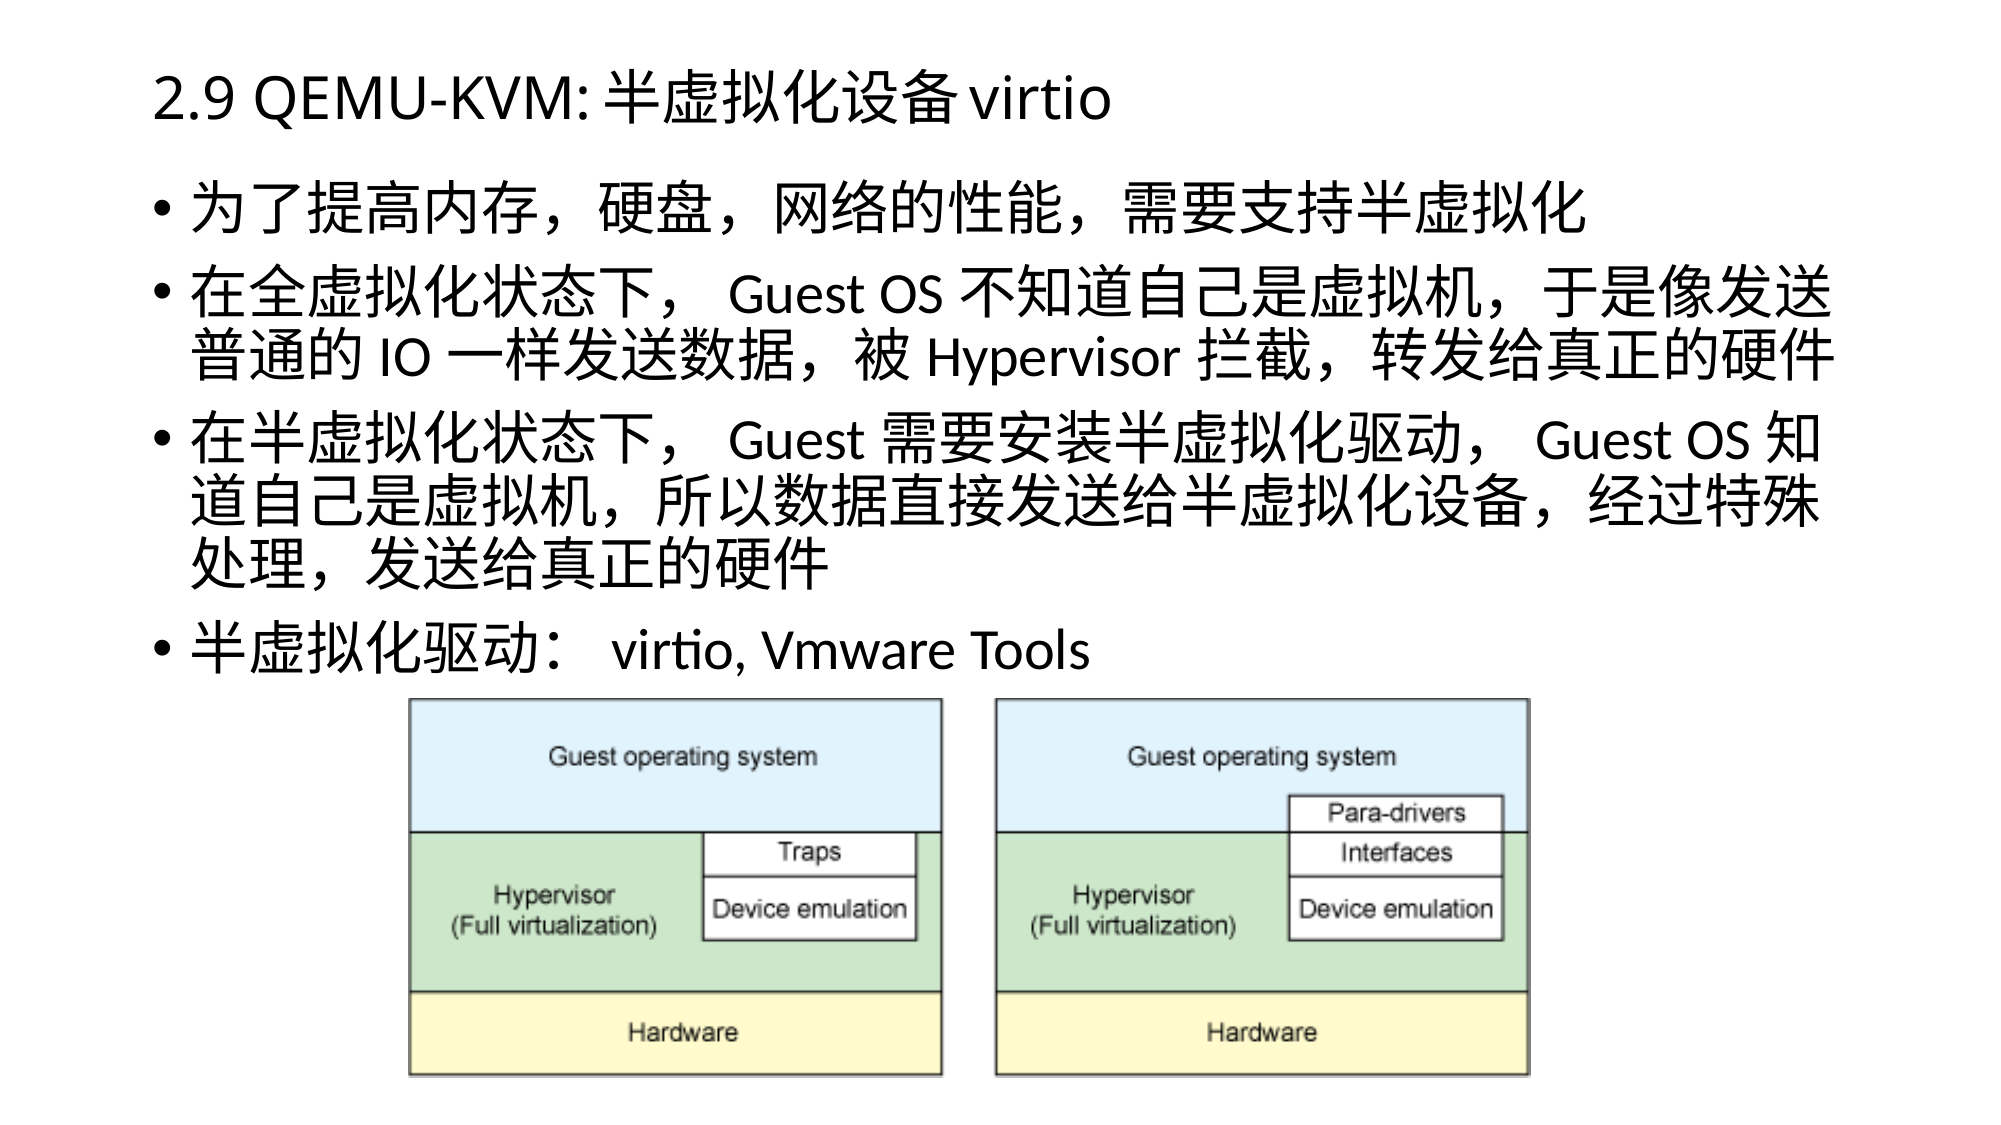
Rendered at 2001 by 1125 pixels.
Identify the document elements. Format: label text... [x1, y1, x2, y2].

title 2.9 QEMU-KVM:半虚拟化设备virtio [137, 59, 1863, 140]
list 为了提高内存，硬盘，网络的性能，需要支持半虚拟化 在全虚拟化状态下，Guest OS不知道自己是虚拟机，于是像发送普通的IO一样发送数据，被Hypervisor拦截，转发给真正的硬件 在半虚拟化状态下，Guest需要安装半虚拟化驱动，Guest OS知道自己是虚拟机，所以数据直接发送给半虚拟化设备，经过特殊处理，发送给真正的硬件 半虚拟化驱动：virtio, Vmware Tools [137, 171, 1863, 1014]
picture [408, 698, 1531, 1078]
